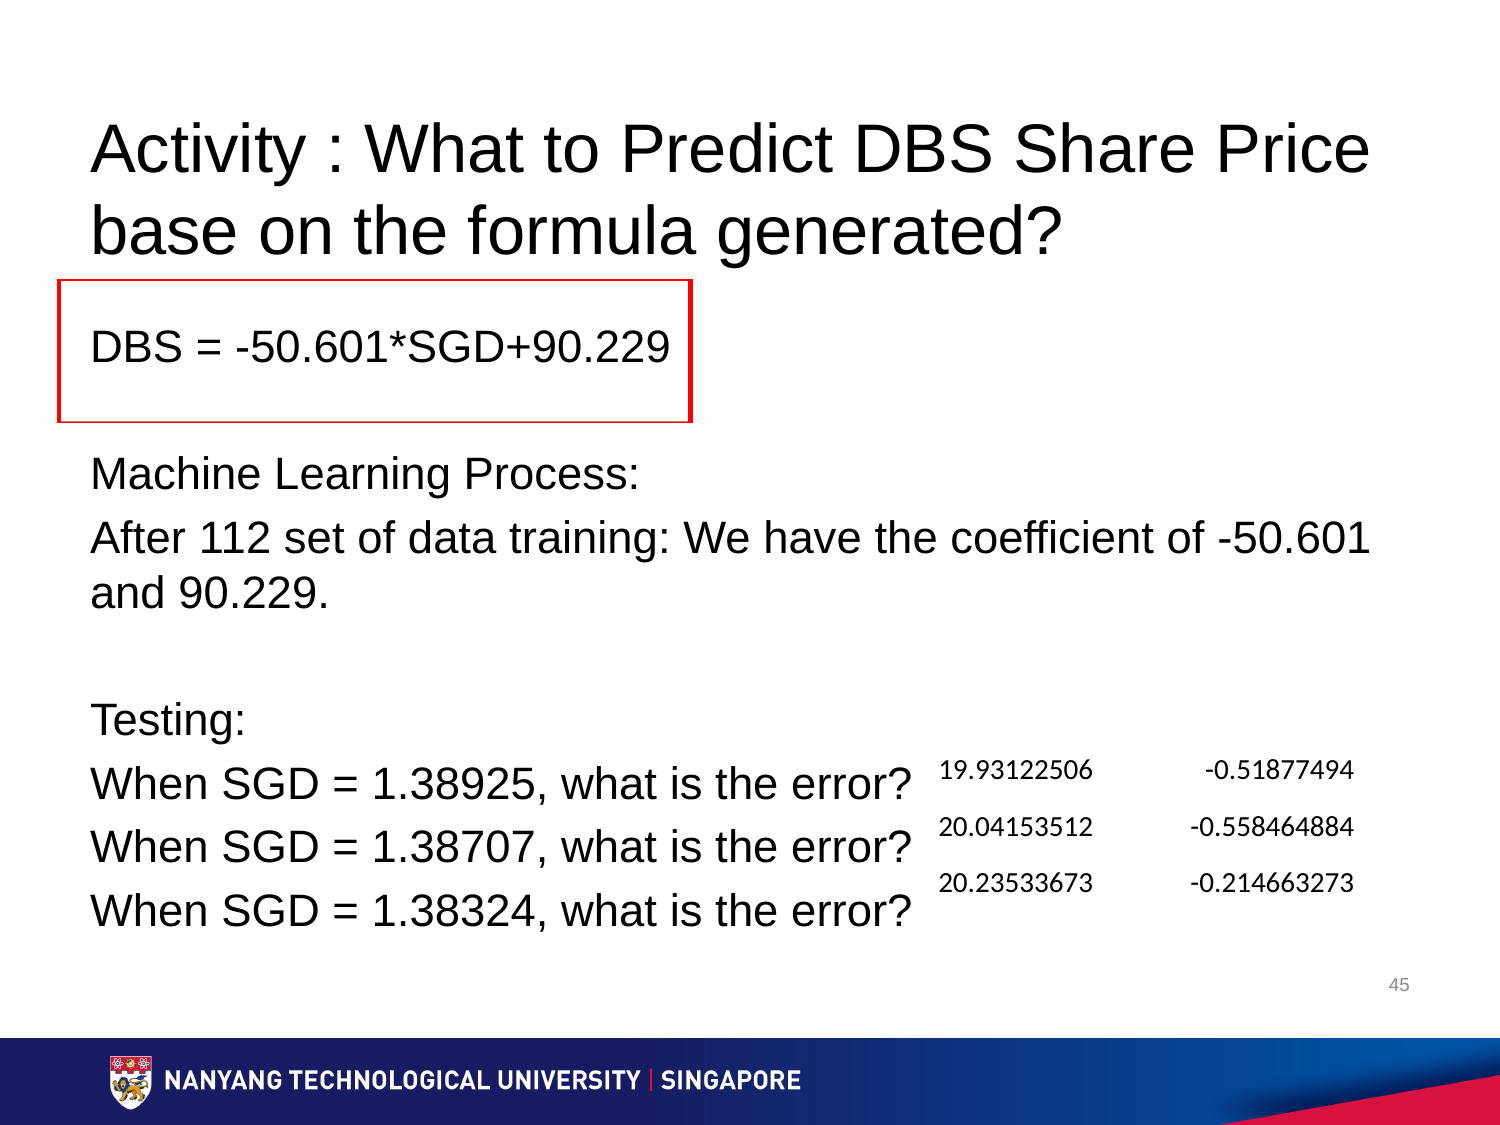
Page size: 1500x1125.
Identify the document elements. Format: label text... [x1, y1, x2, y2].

table_cell 20.23533673 [913, 843, 1094, 900]
title Activity : What to Predict DBS Share Price base on the formula generated? [75, 92, 1425, 280]
table_cell 20.04153512 [913, 787, 1094, 843]
table_cell -0.558464884 [1094, 787, 1355, 843]
picture [0, 1038, 1500, 1125]
picture [57, 279, 693, 423]
table_header 19.93122506 [913, 728, 1094, 787]
slide_number 45 [1074, 953, 1425, 1014]
list DBS = -50.601*SGD+90.229 Machine Learning Process: After 112 set of data training: We have the coefficient of -50.601 and 90.229. Testing: When SGD = 1.38925, what is the error? When SGD = 1.38707, what is the error? When SGD = 1.38324, what is the error? [75, 309, 1425, 946]
table_cell -0.214663273 [1094, 843, 1355, 900]
table_header -0.51877494 [1094, 728, 1355, 787]
